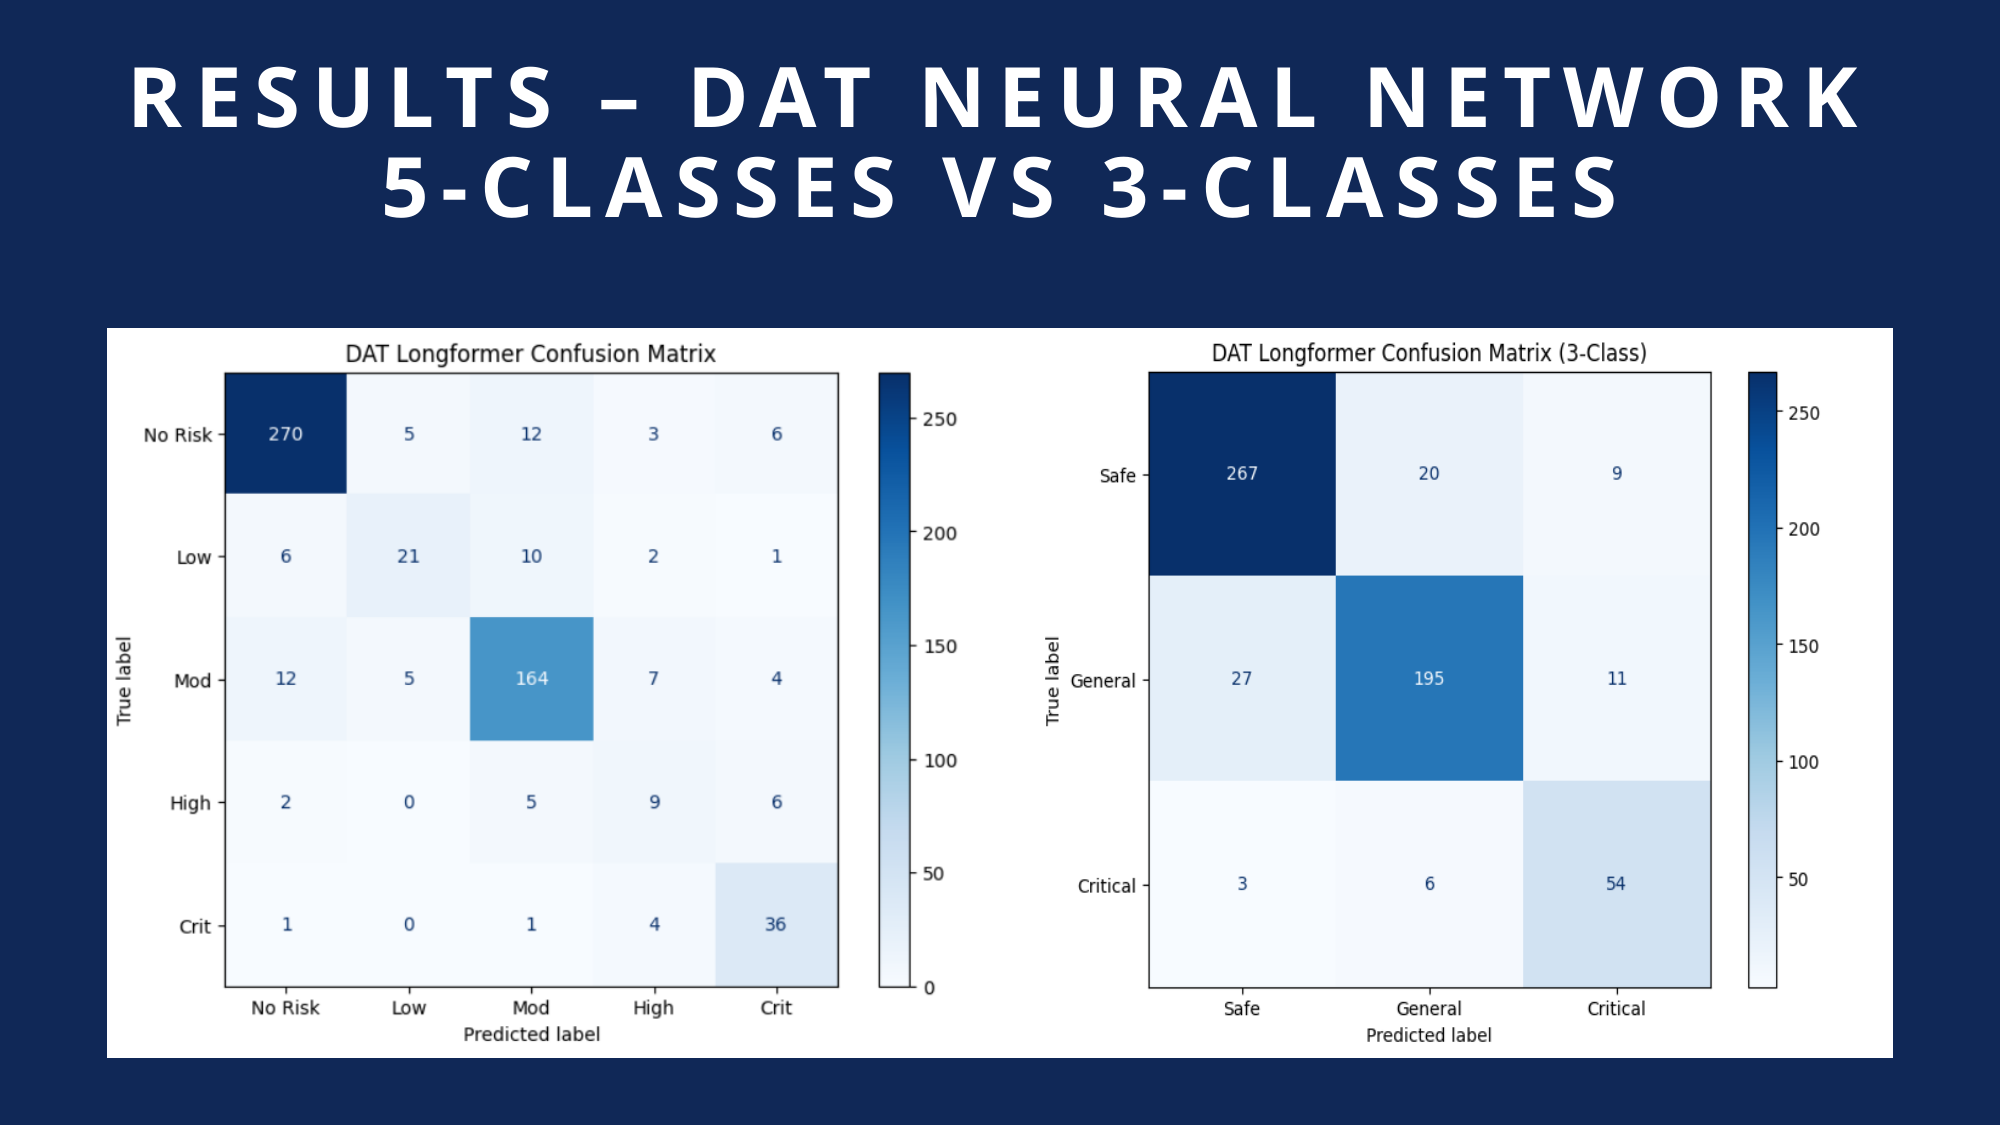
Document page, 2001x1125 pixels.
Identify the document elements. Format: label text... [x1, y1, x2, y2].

title Results – DAT Neural network 5-Classes vs 3-Classes [63, 67, 1937, 244]
picture [107, 328, 1893, 1058]
